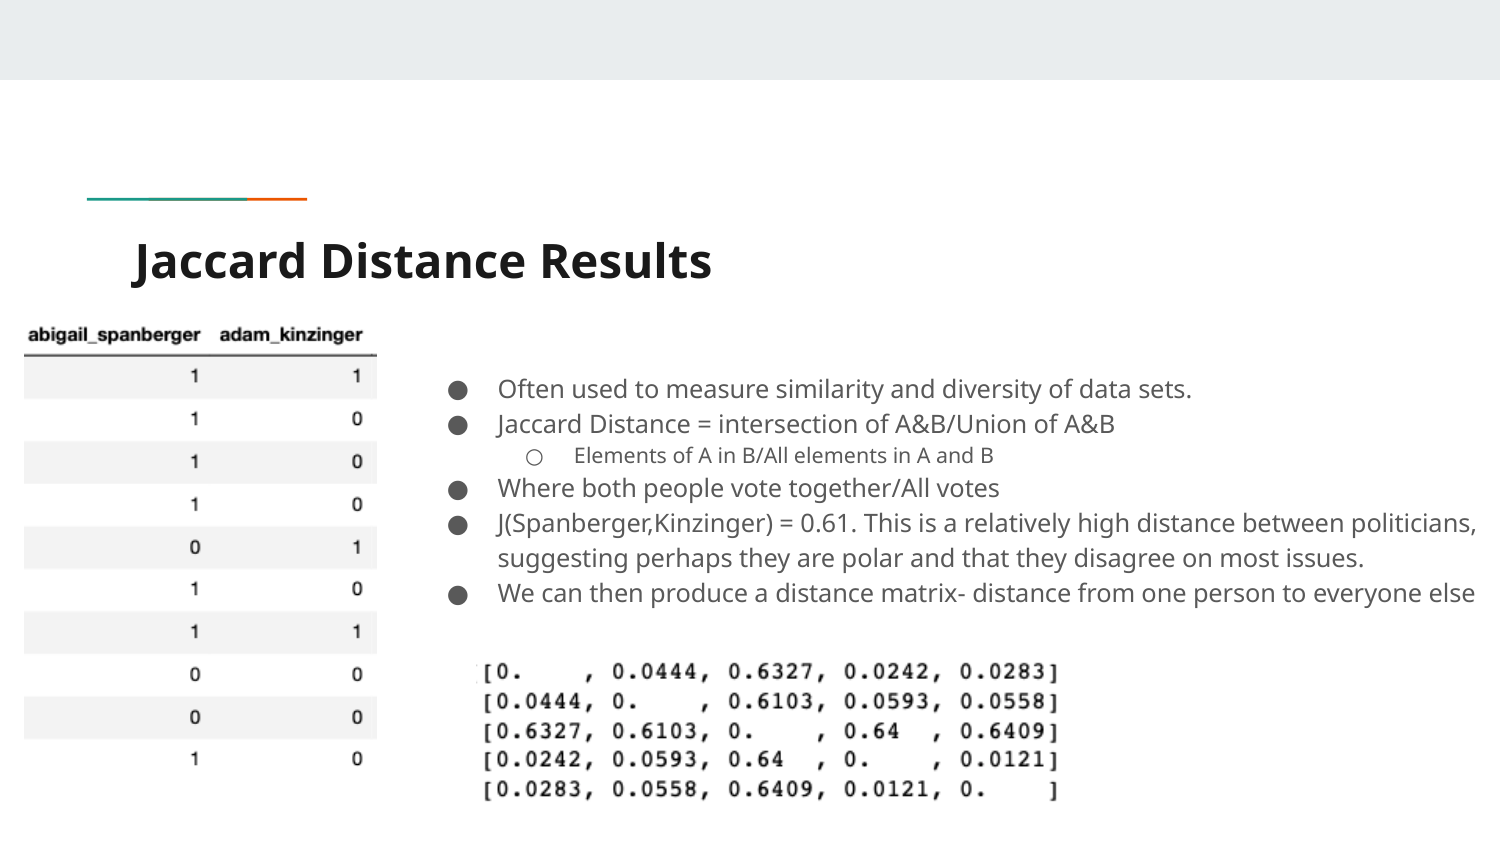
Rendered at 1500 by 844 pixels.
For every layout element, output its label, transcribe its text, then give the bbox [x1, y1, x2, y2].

picture [24, 303, 377, 794]
list Often used to measure similarity and diversity of data sets. Jaccard Distance = intersection of A&B/Union of A&B Elements of A in B/All elements in A and B Where both people vote together/All votes J(Spanberger,Kinzinger) = 0.61. This is a relatively high distance between politicians, suggesting perhaps they are polar and that they disagree on most issues. We can then produce a distance matrix- distance from one person to everyone else [406, 353, 1500, 640]
title Jaccard Distance Results [119, 216, 1381, 305]
picture [476, 657, 1061, 821]
